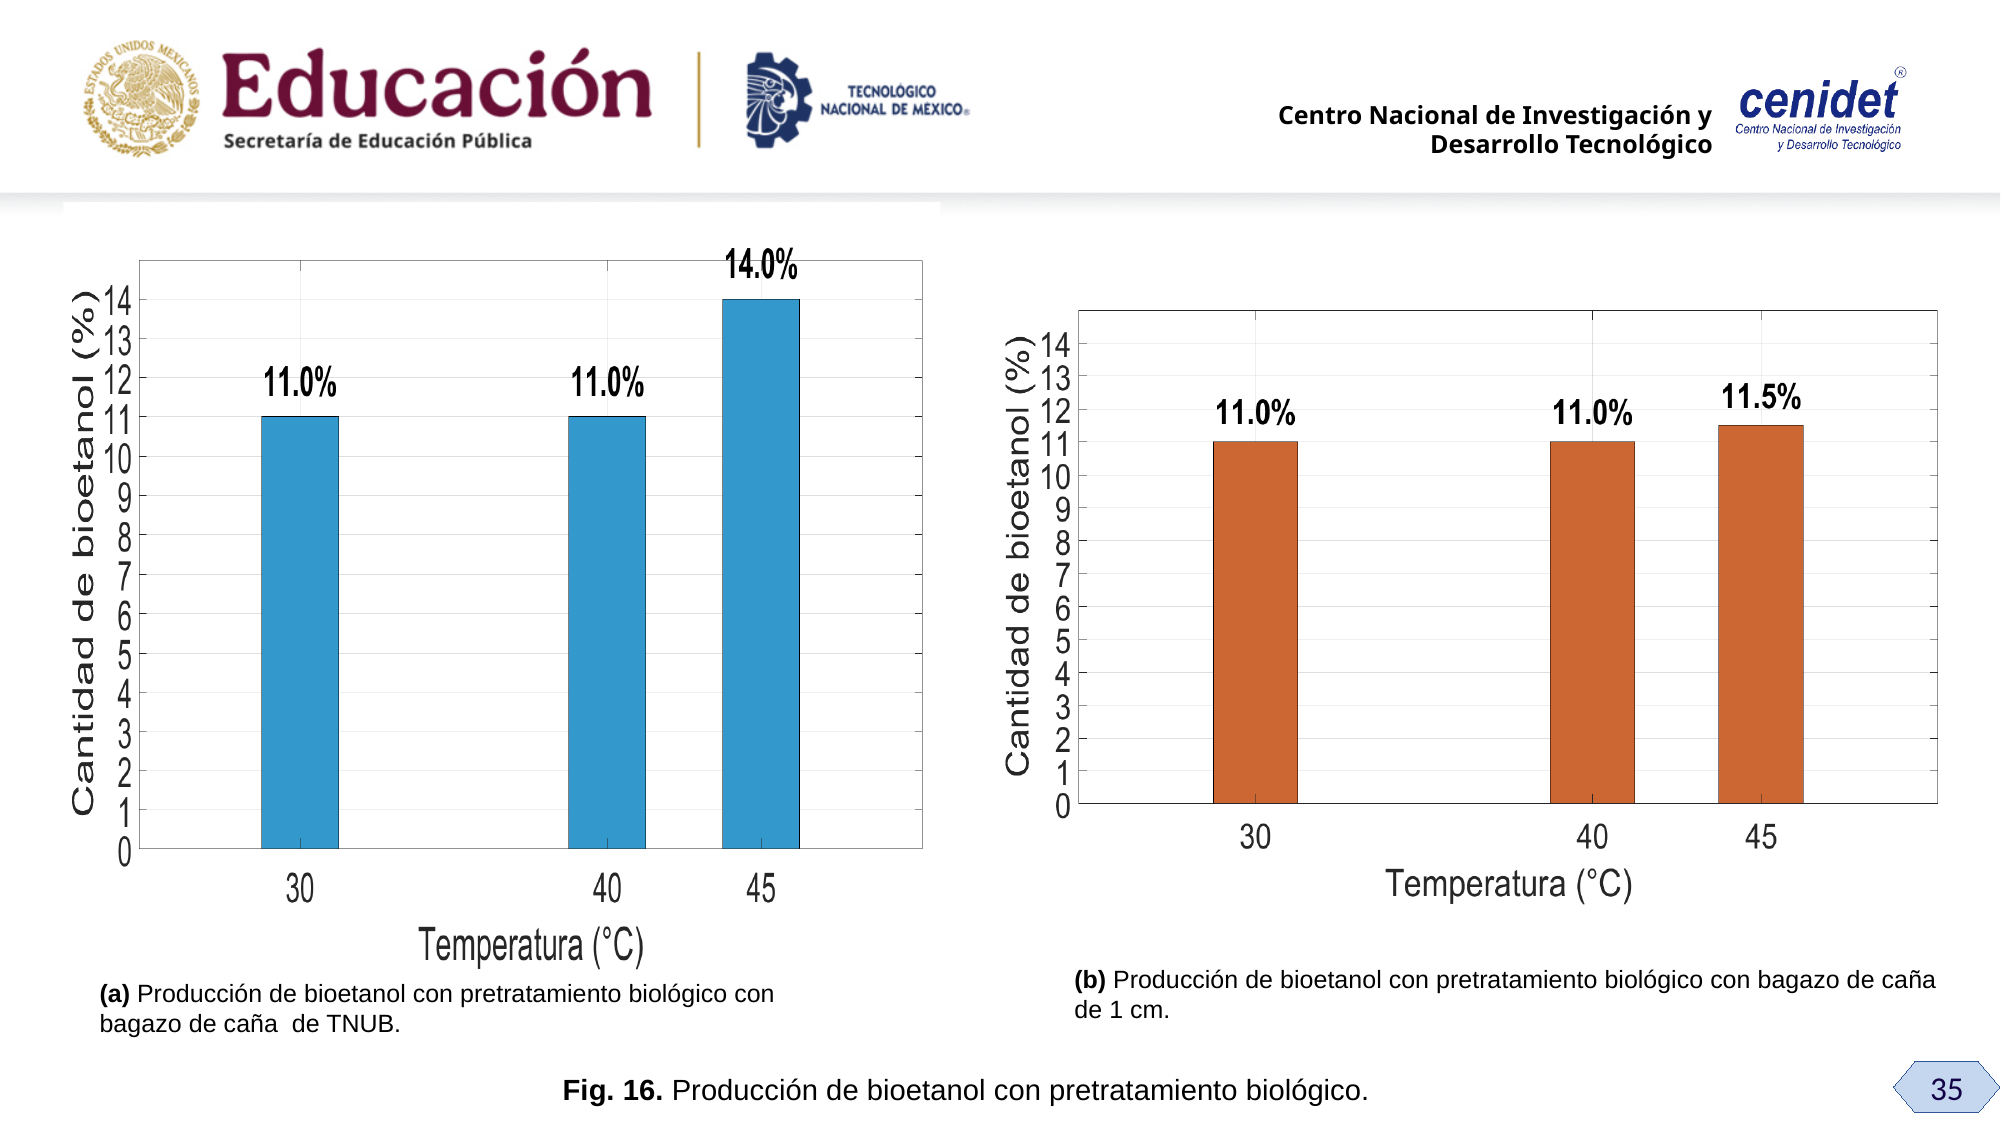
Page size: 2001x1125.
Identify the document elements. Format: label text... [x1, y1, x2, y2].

text_box (a) Producción de bioetanol con pretratamiento biológico con bagazo de caña de TNUB. [84, 970, 821, 1045]
slide_number 35 [1893, 1061, 2000, 1113]
text_box Centro Nacional de Investigación y Desarrollo Tecnológico [1177, 91, 1727, 167]
picture [0, 0, 2001, 1125]
text_box Fig. 16. Producción de bioetanol con pretratamiento biológico. [547, 1063, 1548, 1114]
text_box (b) Producción de bioetanol con pretratamiento biológico con bagazo de caña de 1 cm. [1059, 956, 1963, 1031]
